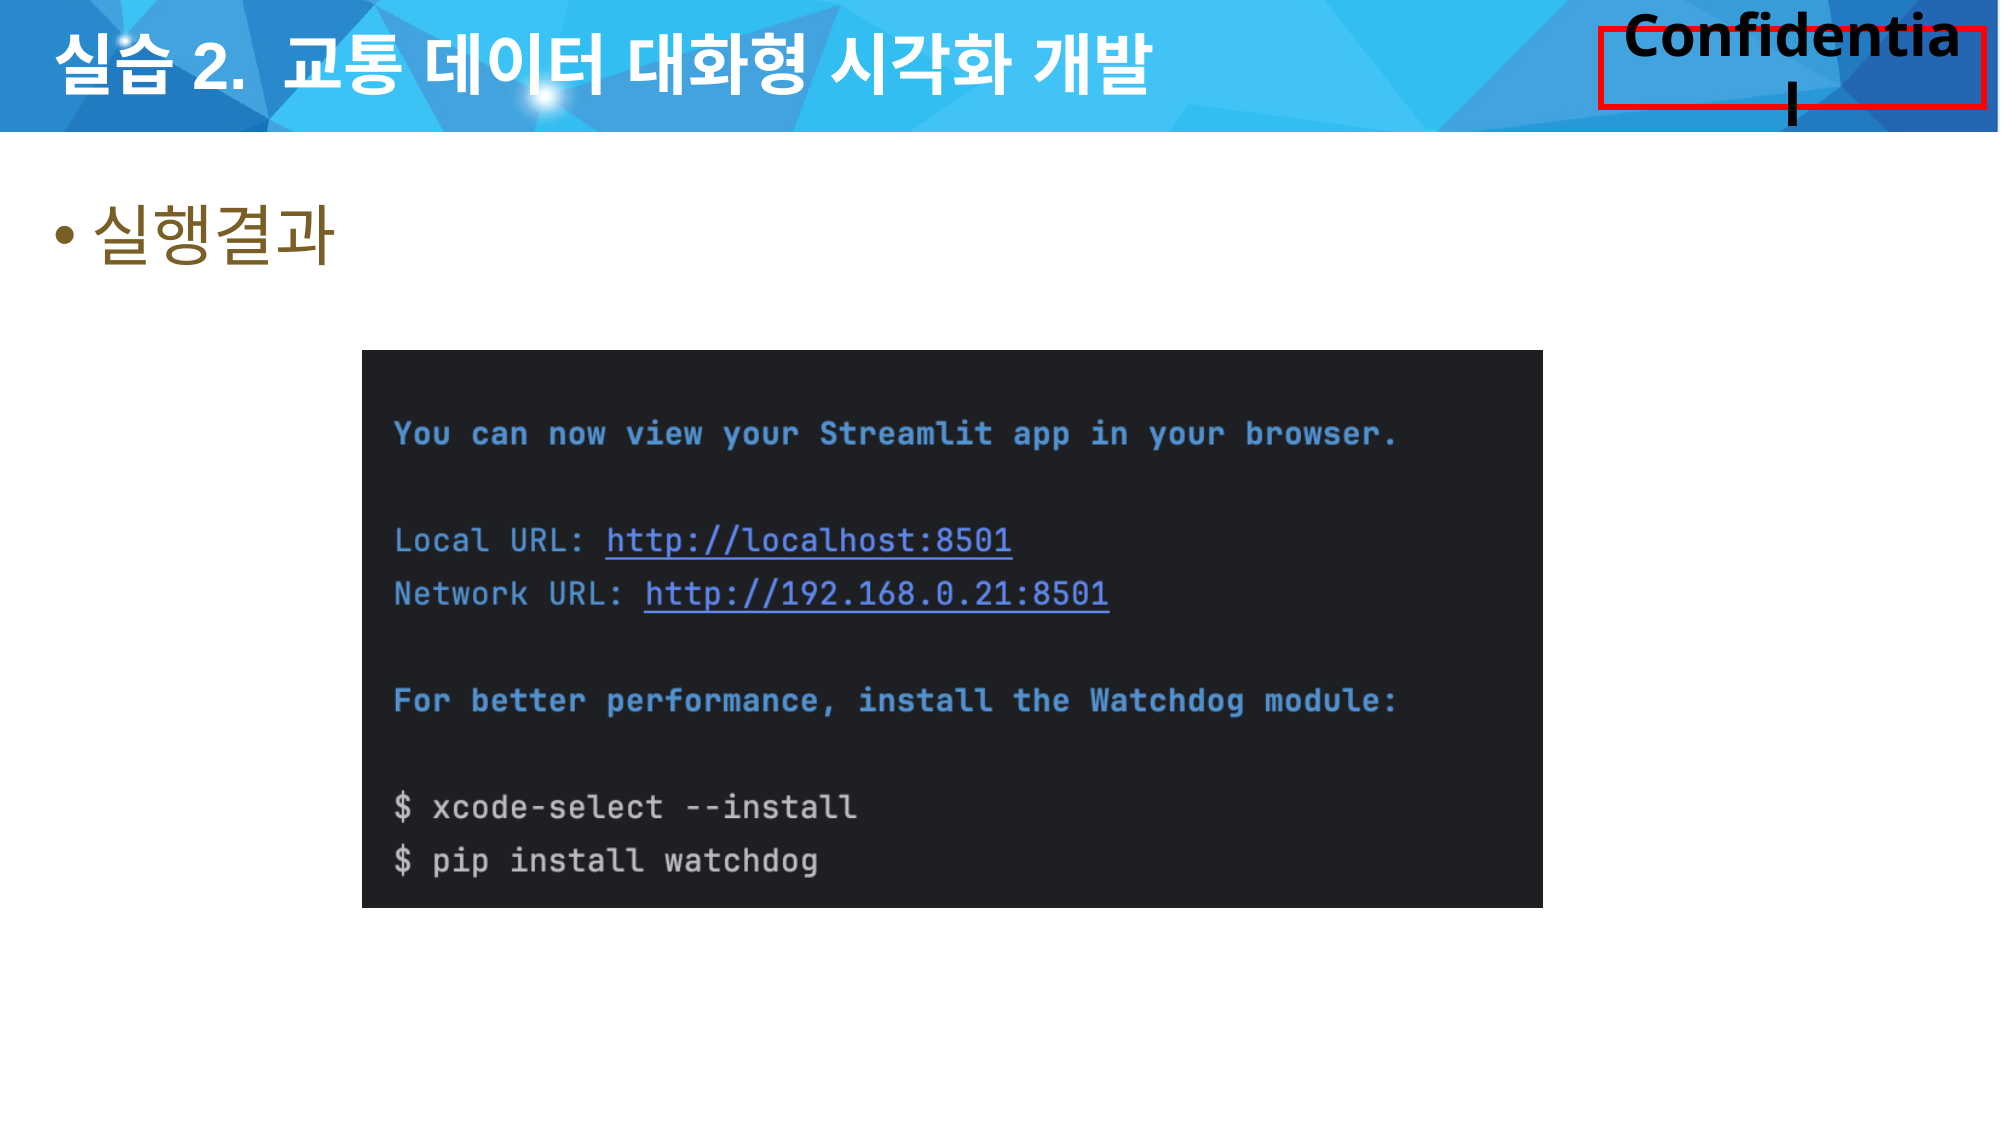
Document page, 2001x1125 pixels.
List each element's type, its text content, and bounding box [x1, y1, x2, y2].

title 실습2. 교통 데이터 대화형 시각화 개발 [38, 22, 1575, 113]
list 실행결과 [38, 186, 1968, 1033]
picture [362, 350, 1544, 908]
picture [0, 0, 2000, 132]
